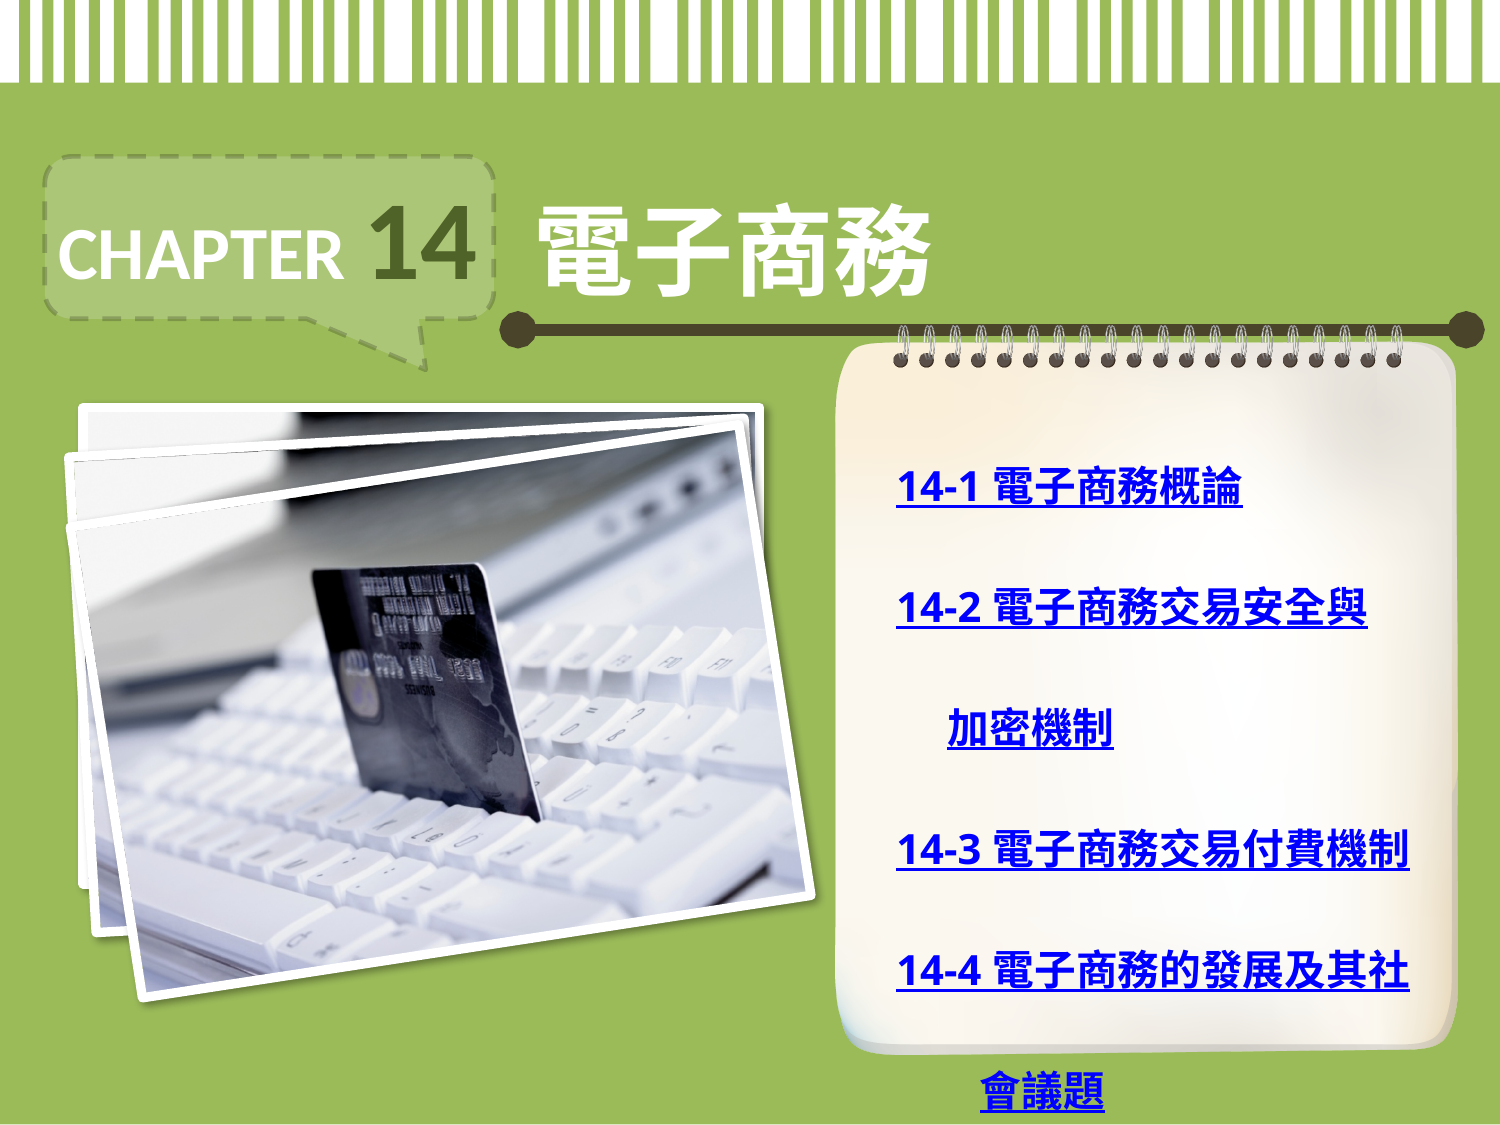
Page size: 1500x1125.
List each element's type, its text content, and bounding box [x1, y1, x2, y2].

picture [835, 325, 1458, 1055]
title 電子商務 [518, 171, 1417, 326]
text_box 14-1 電子商務概論 14-2 電子商務交易安全與 加密機制 14-3 電子商務交易付費機制 14-4 電子商務的發展及其社 會議題 [881, 1062, 1458, 1125]
picture [74, 411, 805, 992]
